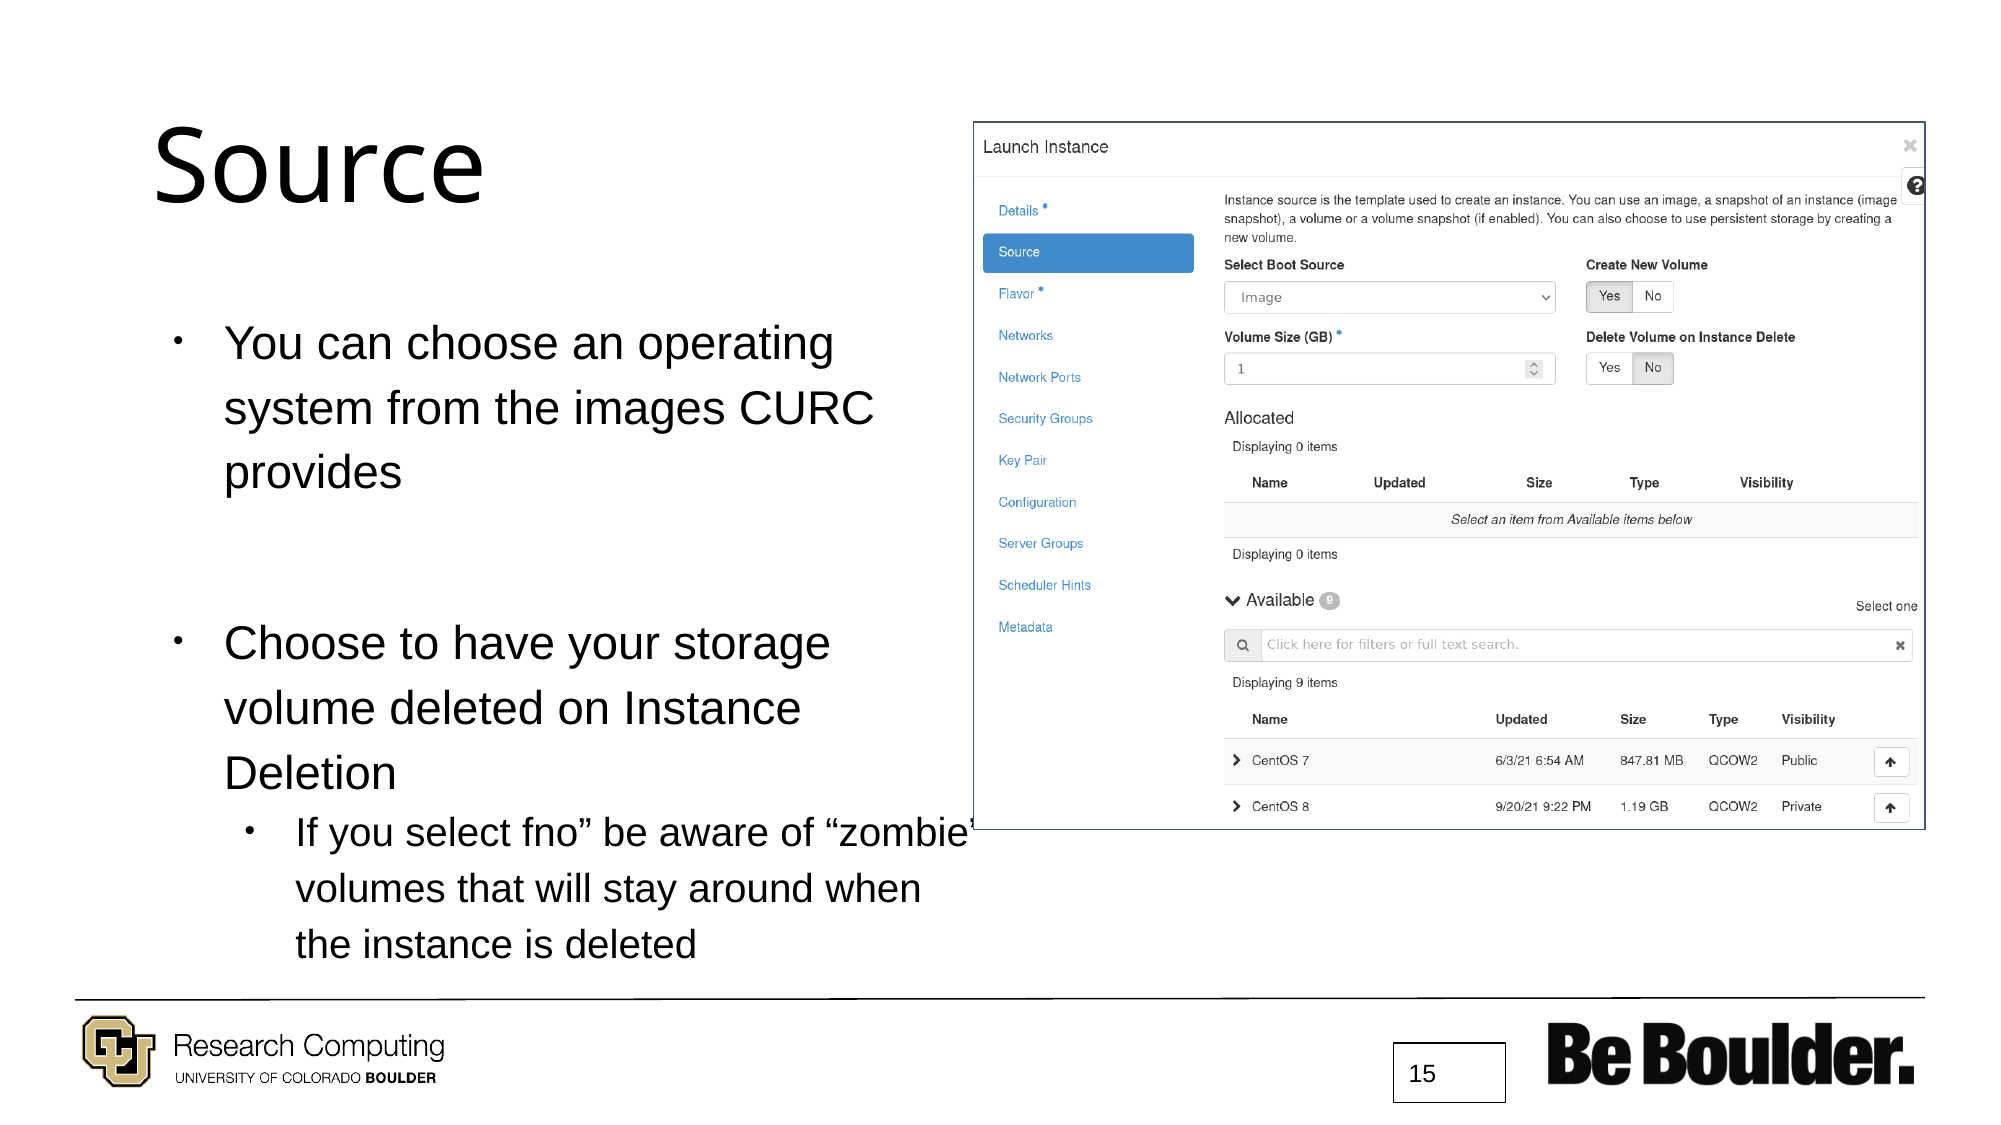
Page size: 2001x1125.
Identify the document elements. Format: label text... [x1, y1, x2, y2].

picture [81, 1015, 444, 1088]
slide_number ‹#› [1393, 1042, 1506, 1103]
list You can choose an operating system from the images CURC provides Choose to have your storage volume deleted on Instance Deletion If you select fno” be aware of “zombie” volumes that will stay around when the instance is deleted [137, 296, 1000, 979]
picture [974, 122, 1925, 830]
picture [1524, 1015, 1938, 1088]
title Source [137, 59, 1863, 278]
